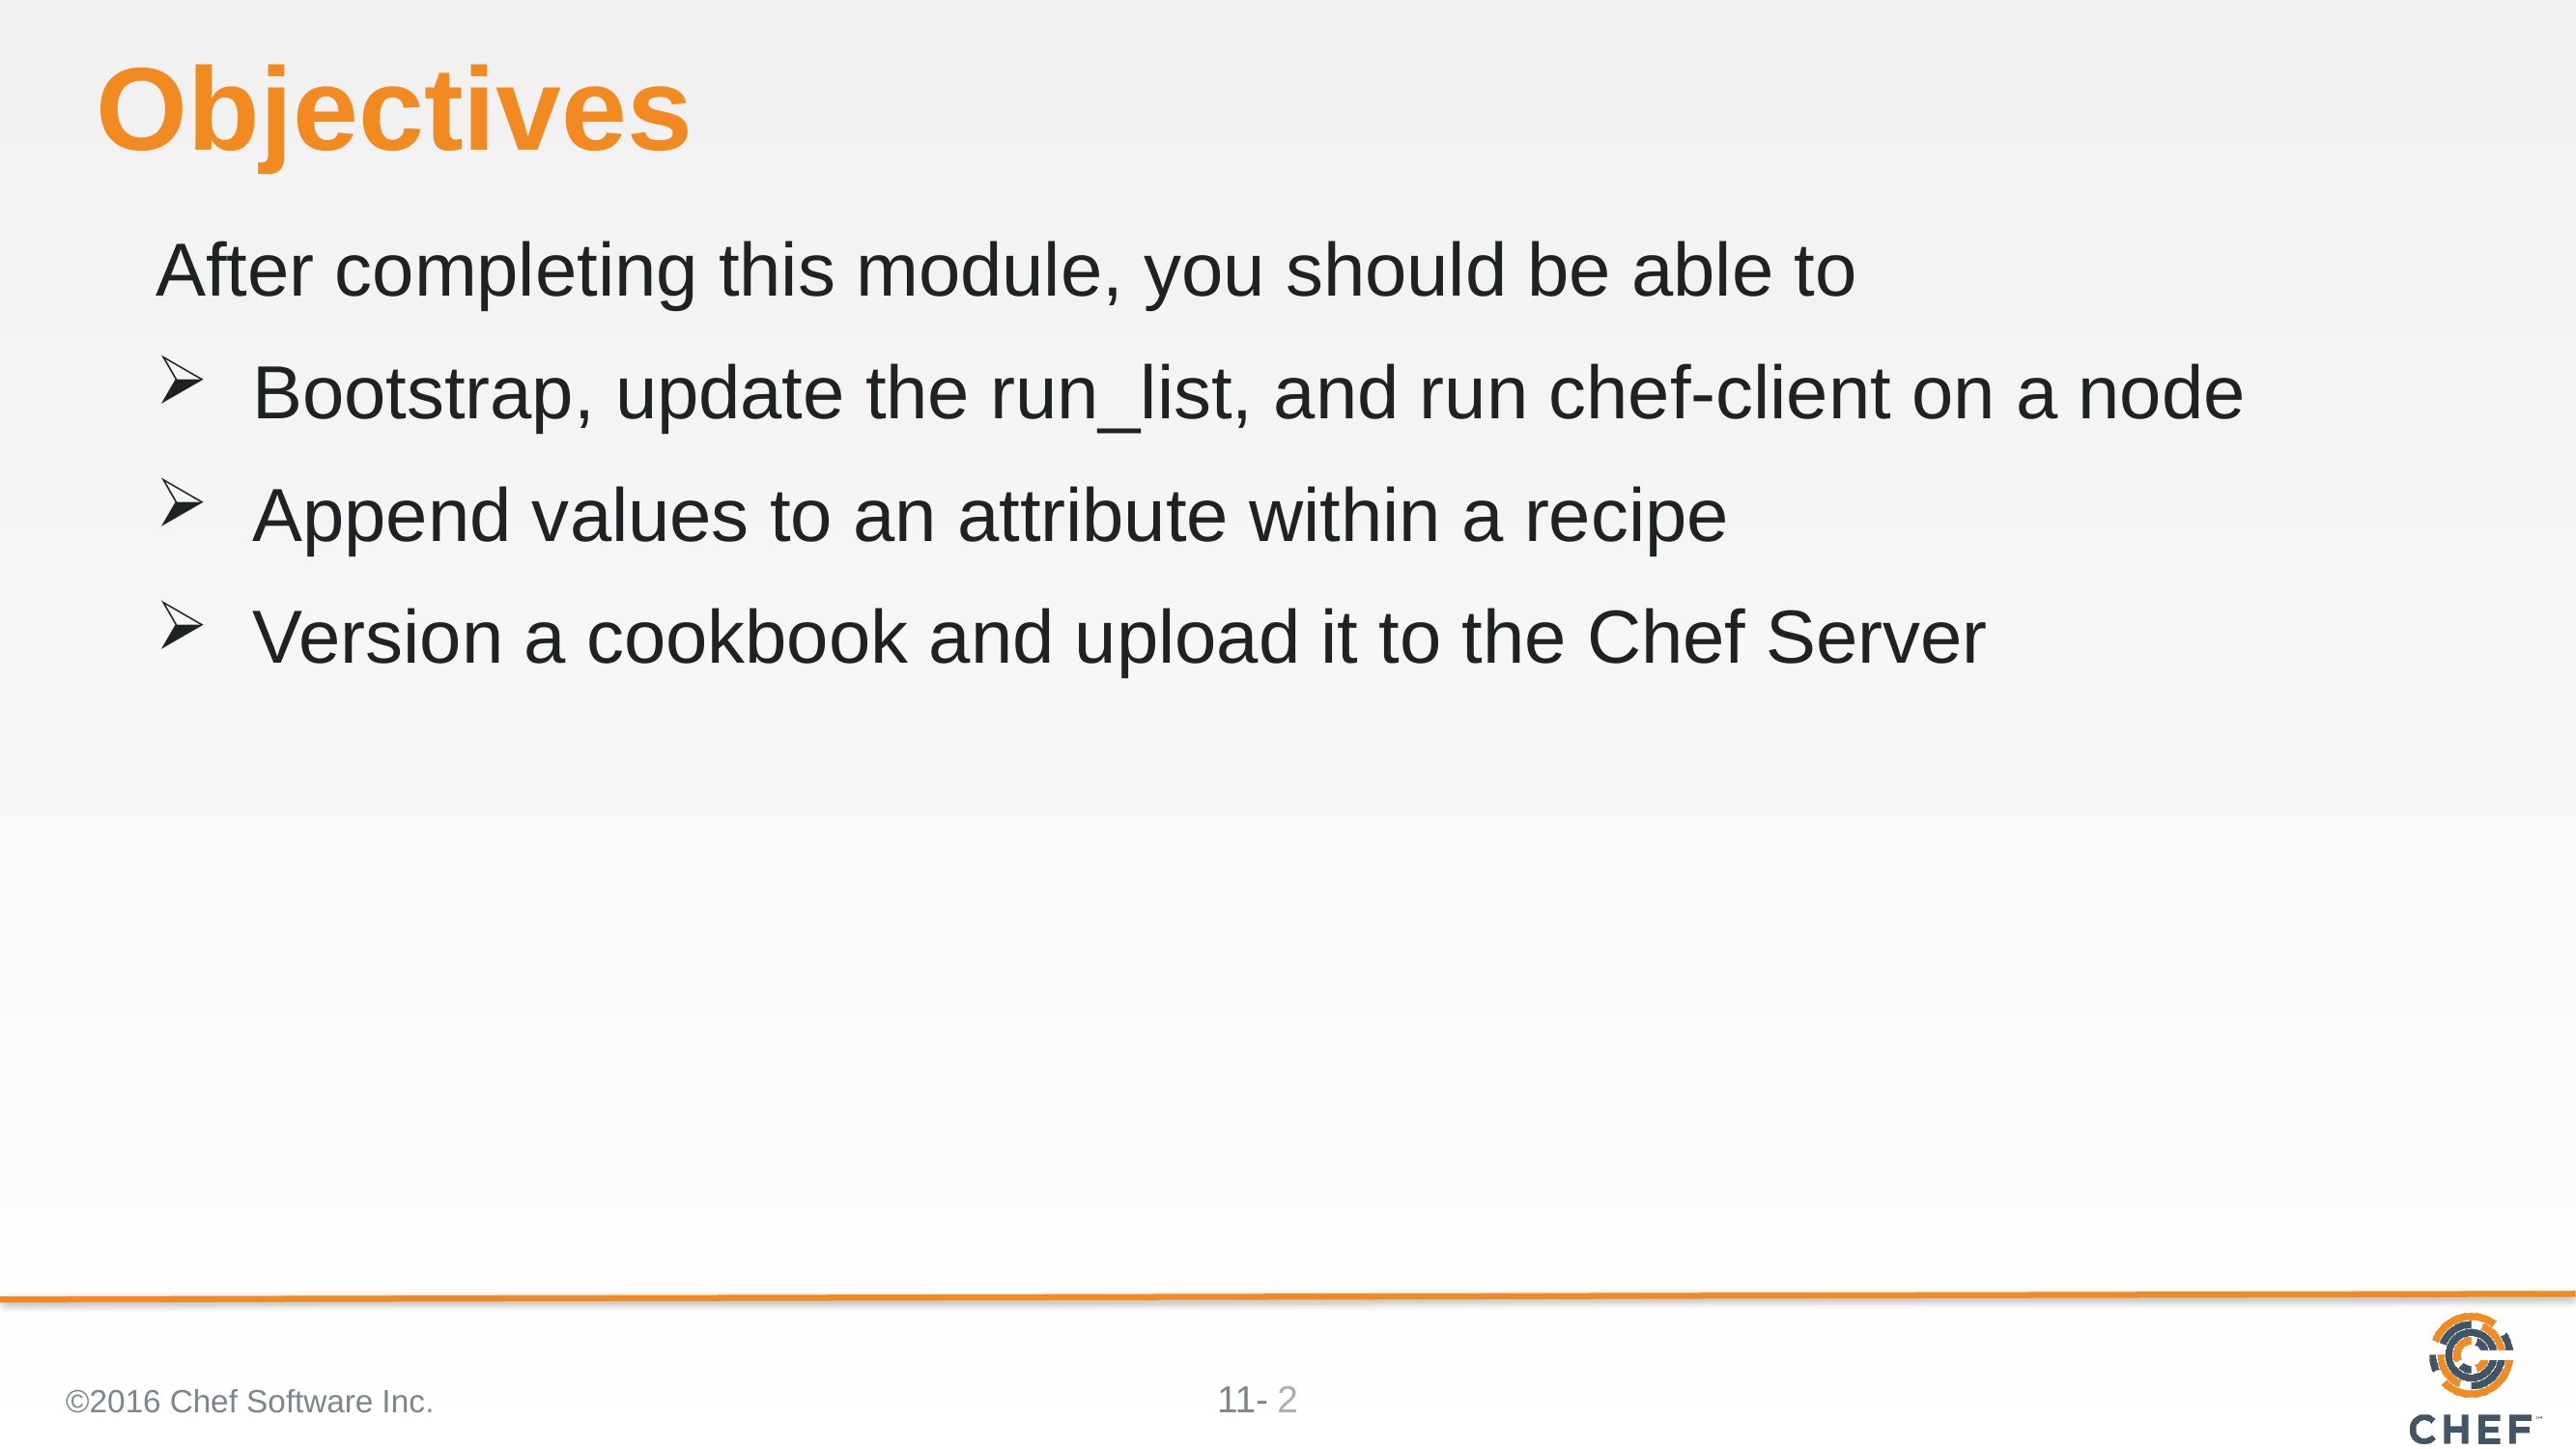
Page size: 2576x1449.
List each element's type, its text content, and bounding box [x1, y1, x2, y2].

list After completing this module, you should be able to Bootstrap, update the run_list, and run chef-client on a node Append values to an attribute within a recipe Version a cookbook and upload it to the Chef Server [107, 221, 2469, 1176]
footer ©2016 Chef Software Inc. [51, 1359, 952, 1440]
title Objectives [96, 48, 2463, 180]
slide_number 2 [998, 1359, 1578, 1437]
picture [2399, 1297, 2550, 1449]
